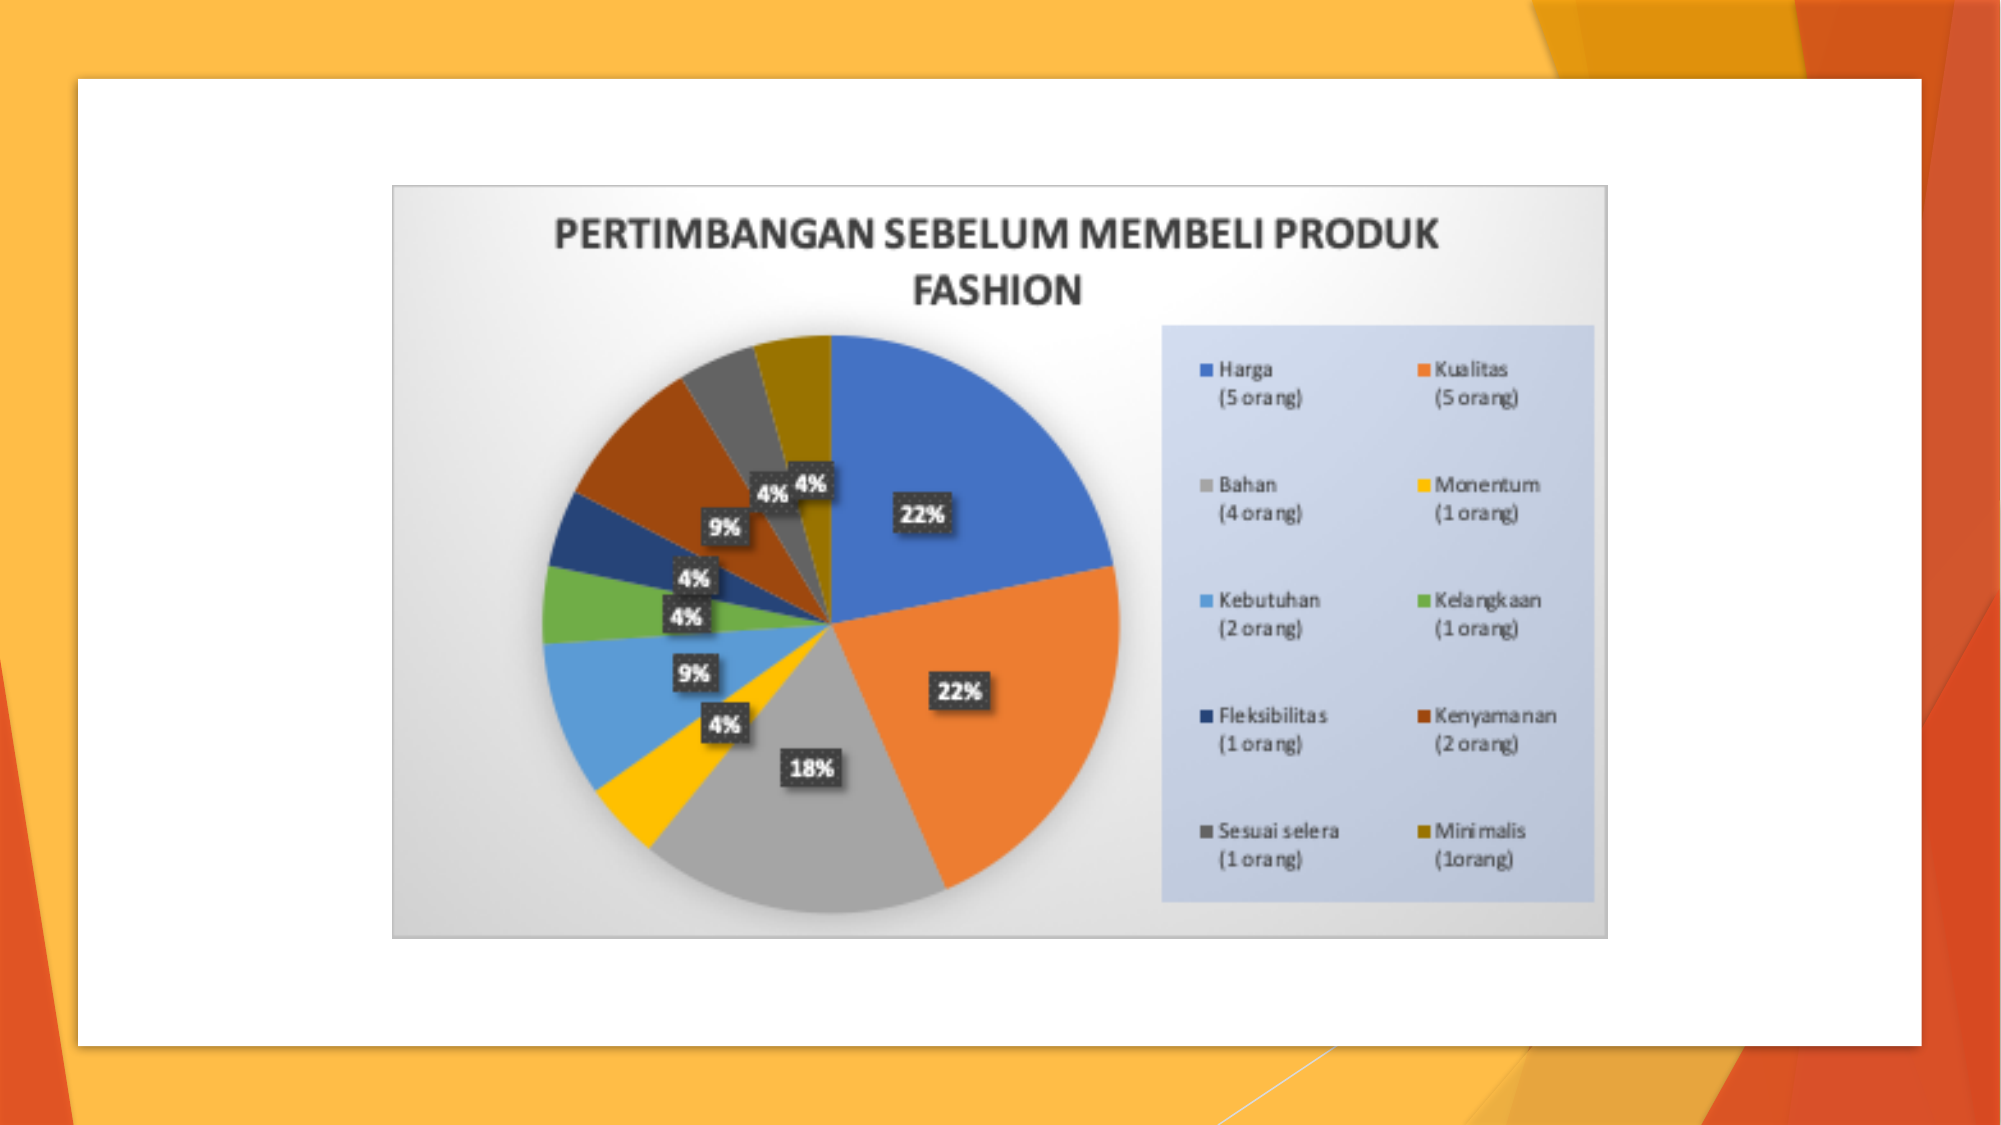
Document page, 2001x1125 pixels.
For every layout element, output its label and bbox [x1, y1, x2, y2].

list [392, 185, 1608, 940]
text_box [0, 0, 2000, 1125]
